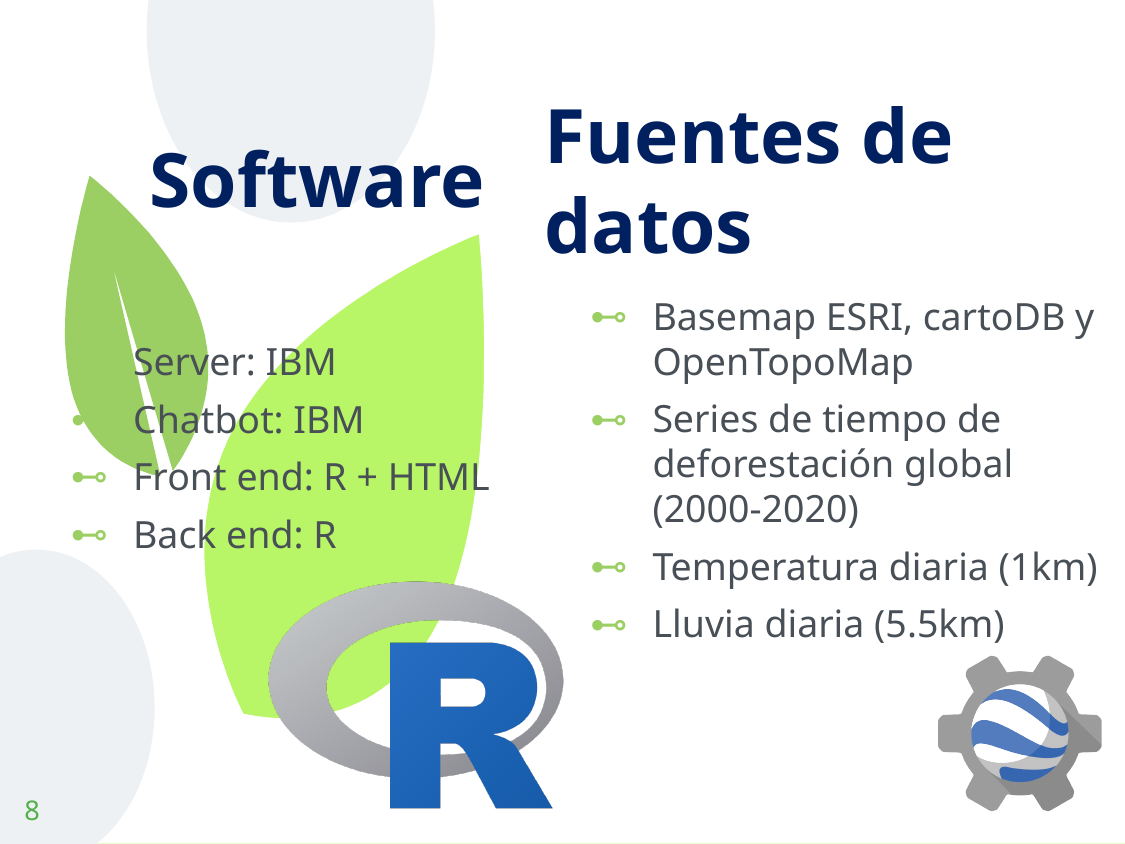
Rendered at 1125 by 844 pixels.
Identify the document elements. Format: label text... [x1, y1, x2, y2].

text_box Software [134, 132, 698, 223]
text_box Fuentes de datos [529, 132, 1093, 224]
slide_number 8 [9, 779, 77, 844]
picture [268, 579, 564, 810]
picture [936, 654, 1103, 812]
list Basemap ESRI, cartoDB y OpenTopoMap Series de tiempo de deforestación global (2000-2020) Temperatura diaria (1km) Lluvia diaria (5.5km) [562, 277, 1114, 780]
text_box Server: IBM Chatbot: IBM Front end: R + HTML Back end: R [43, 323, 595, 590]
